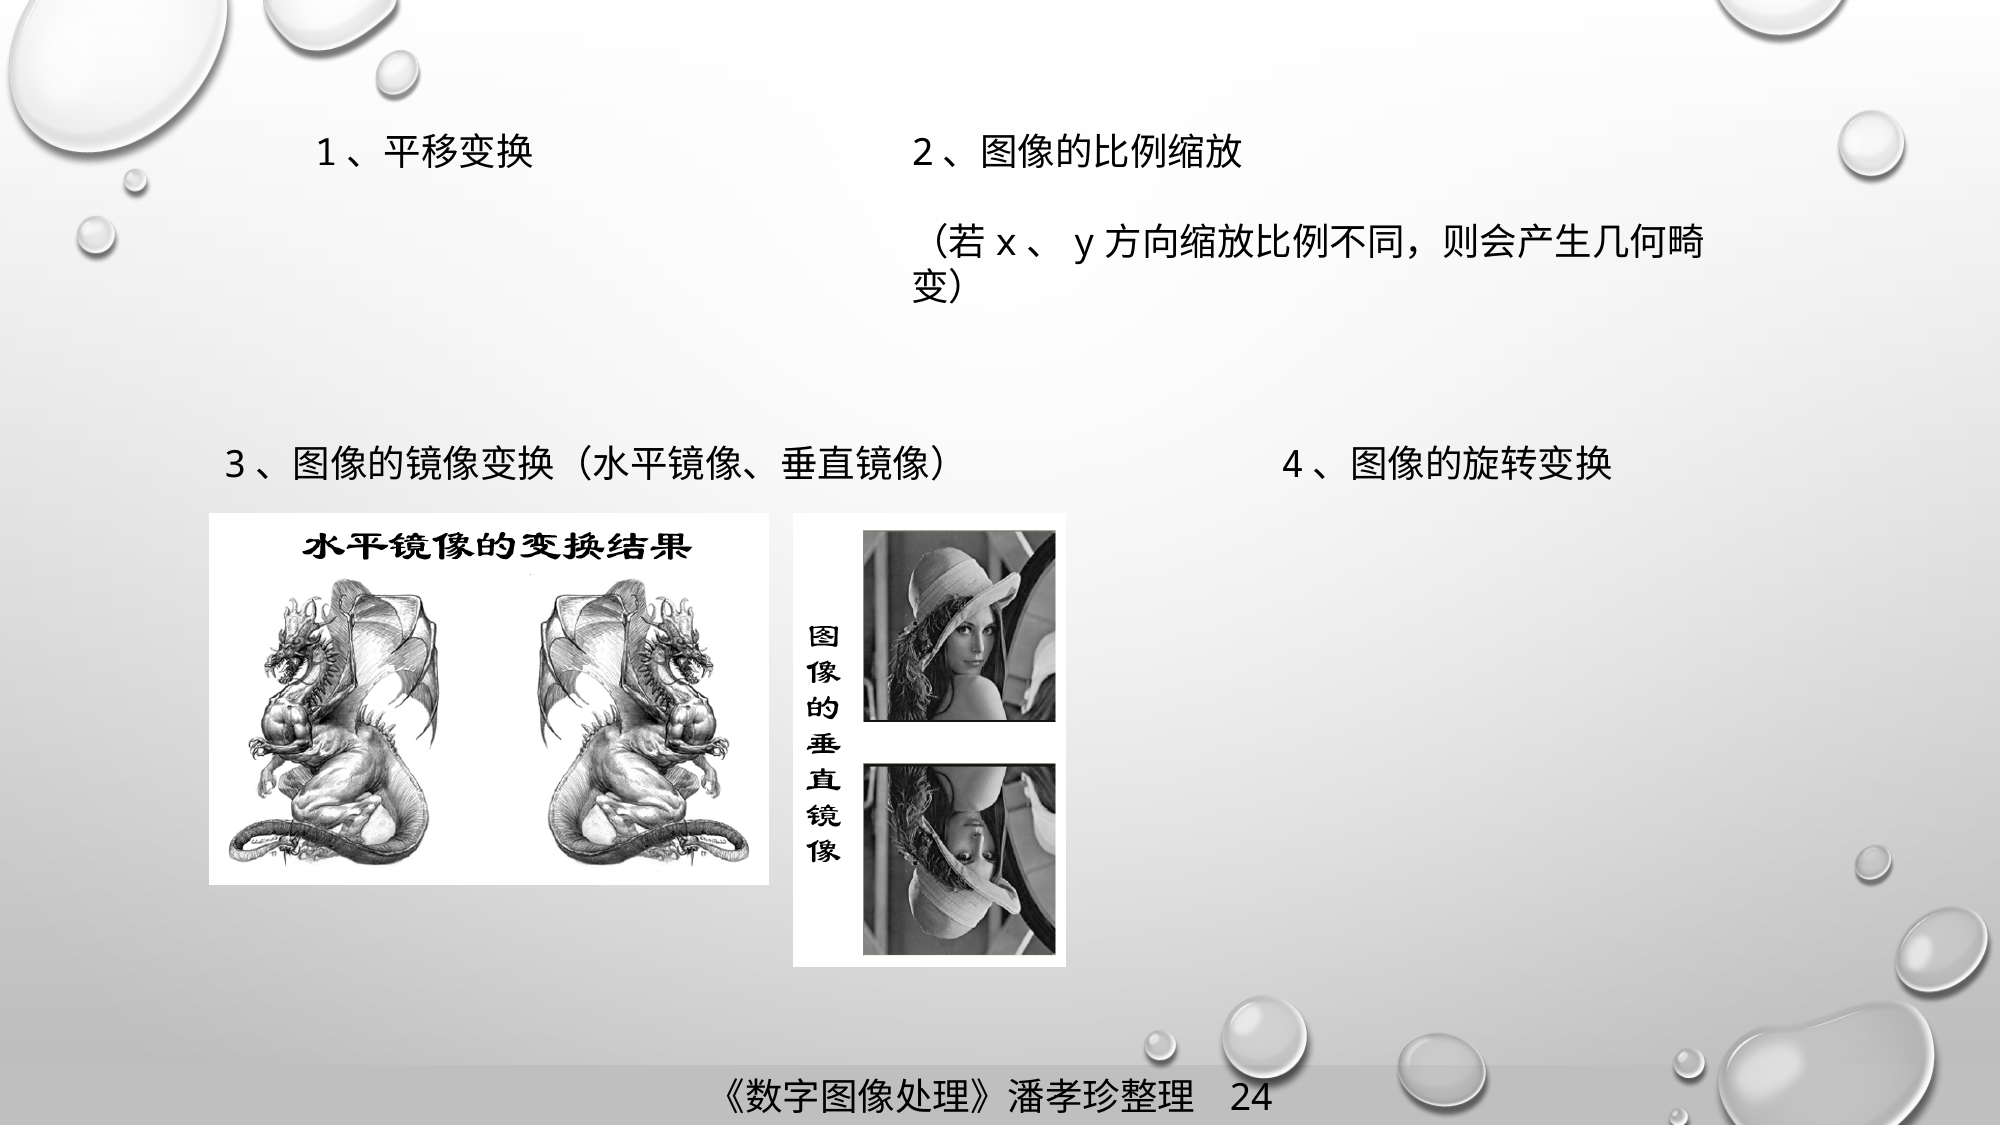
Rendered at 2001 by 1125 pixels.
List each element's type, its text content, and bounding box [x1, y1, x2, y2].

text_box 3、图像的镜像变换（水平镜像、垂直镜像） [209, 432, 1066, 493]
picture [0, 0, 2000, 1125]
